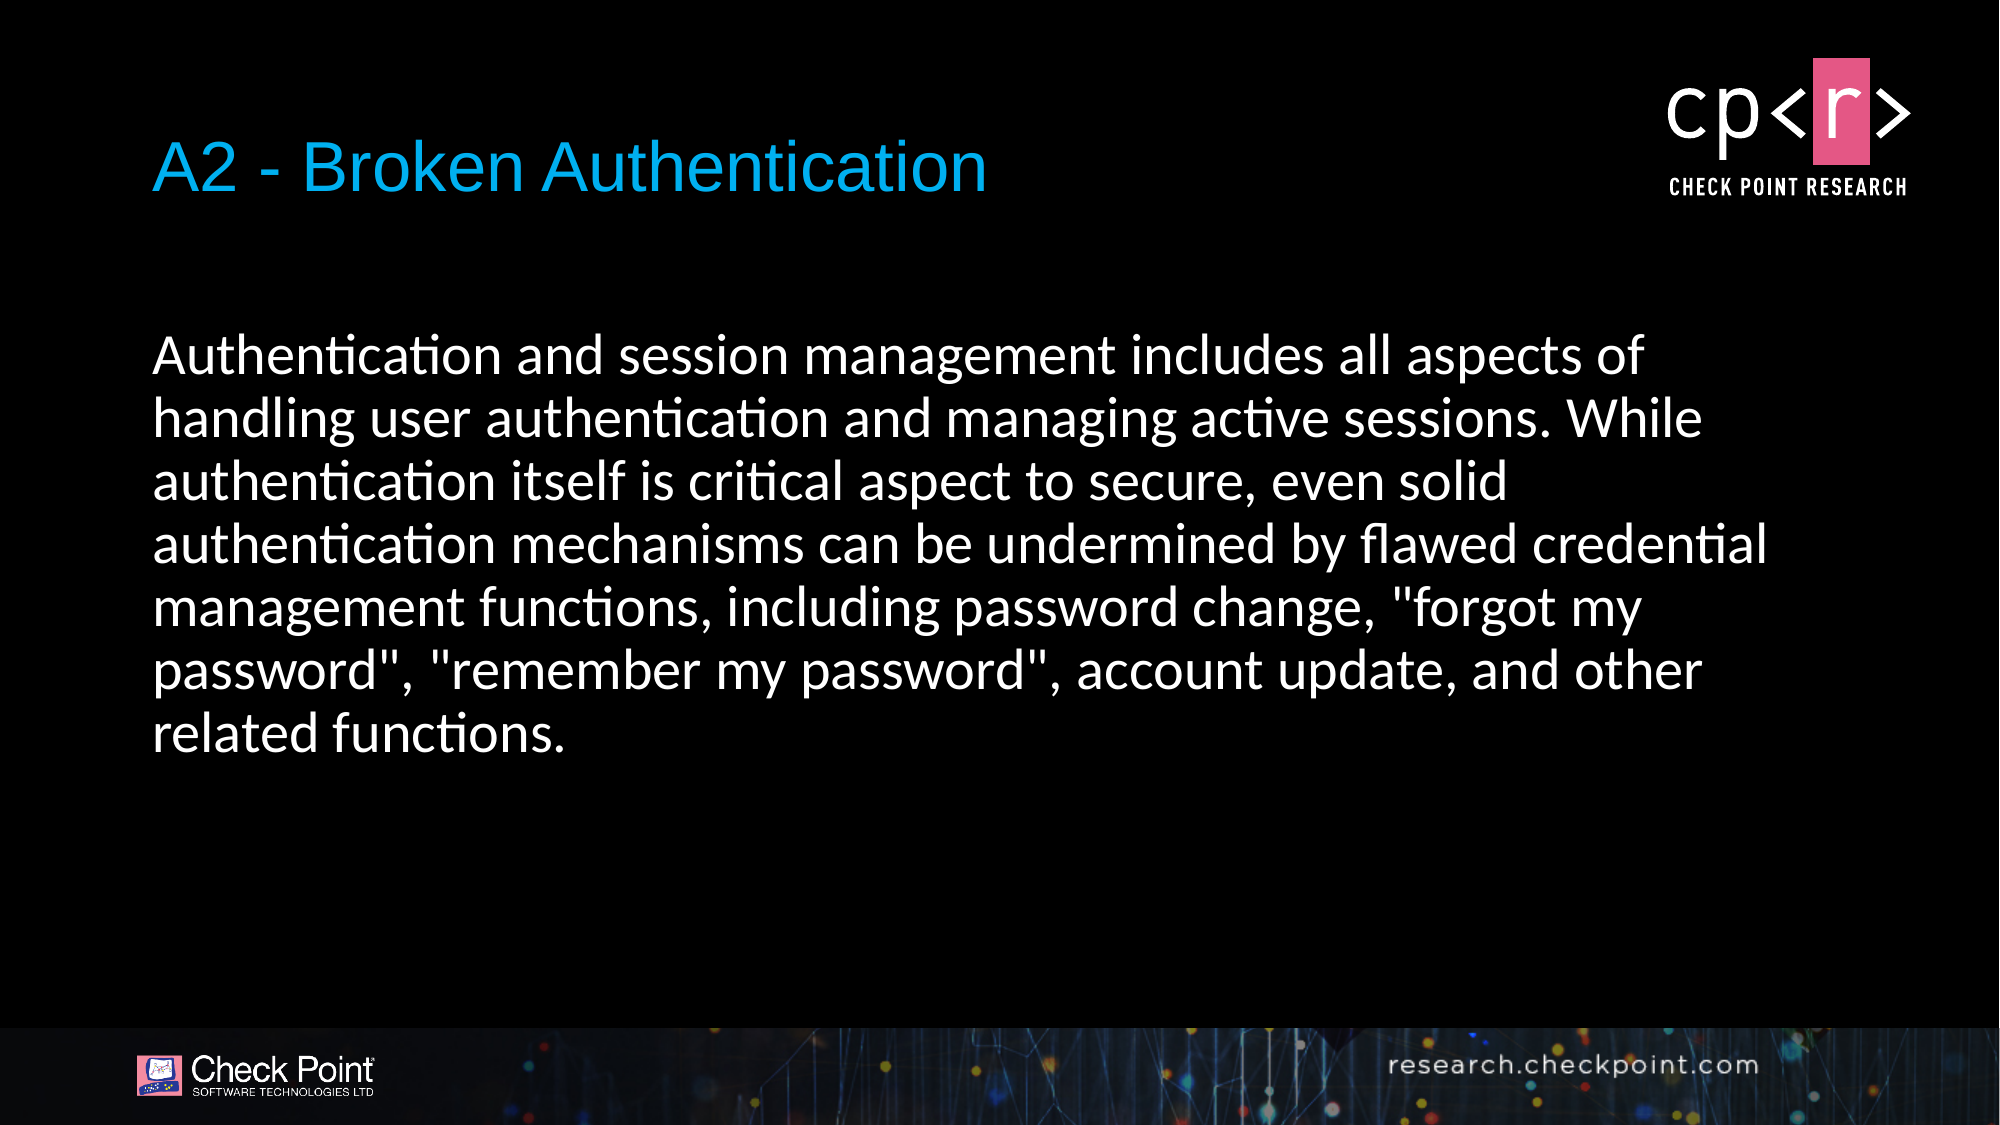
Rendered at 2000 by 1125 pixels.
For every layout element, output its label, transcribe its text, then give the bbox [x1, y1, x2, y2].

list Authentication and session management includes all aspects of handling user authentication and managing active sessions. While authentication itself is critical aspect to secure, even solid authentication mechanisms can be undermined by flawed credential management functions, including password change, "forgot my password", "remember my password", account update, and other related functions. [137, 316, 1862, 992]
picture [0, 1028, 2000, 1125]
title A2 - Broken Authentication [137, 59, 1862, 278]
